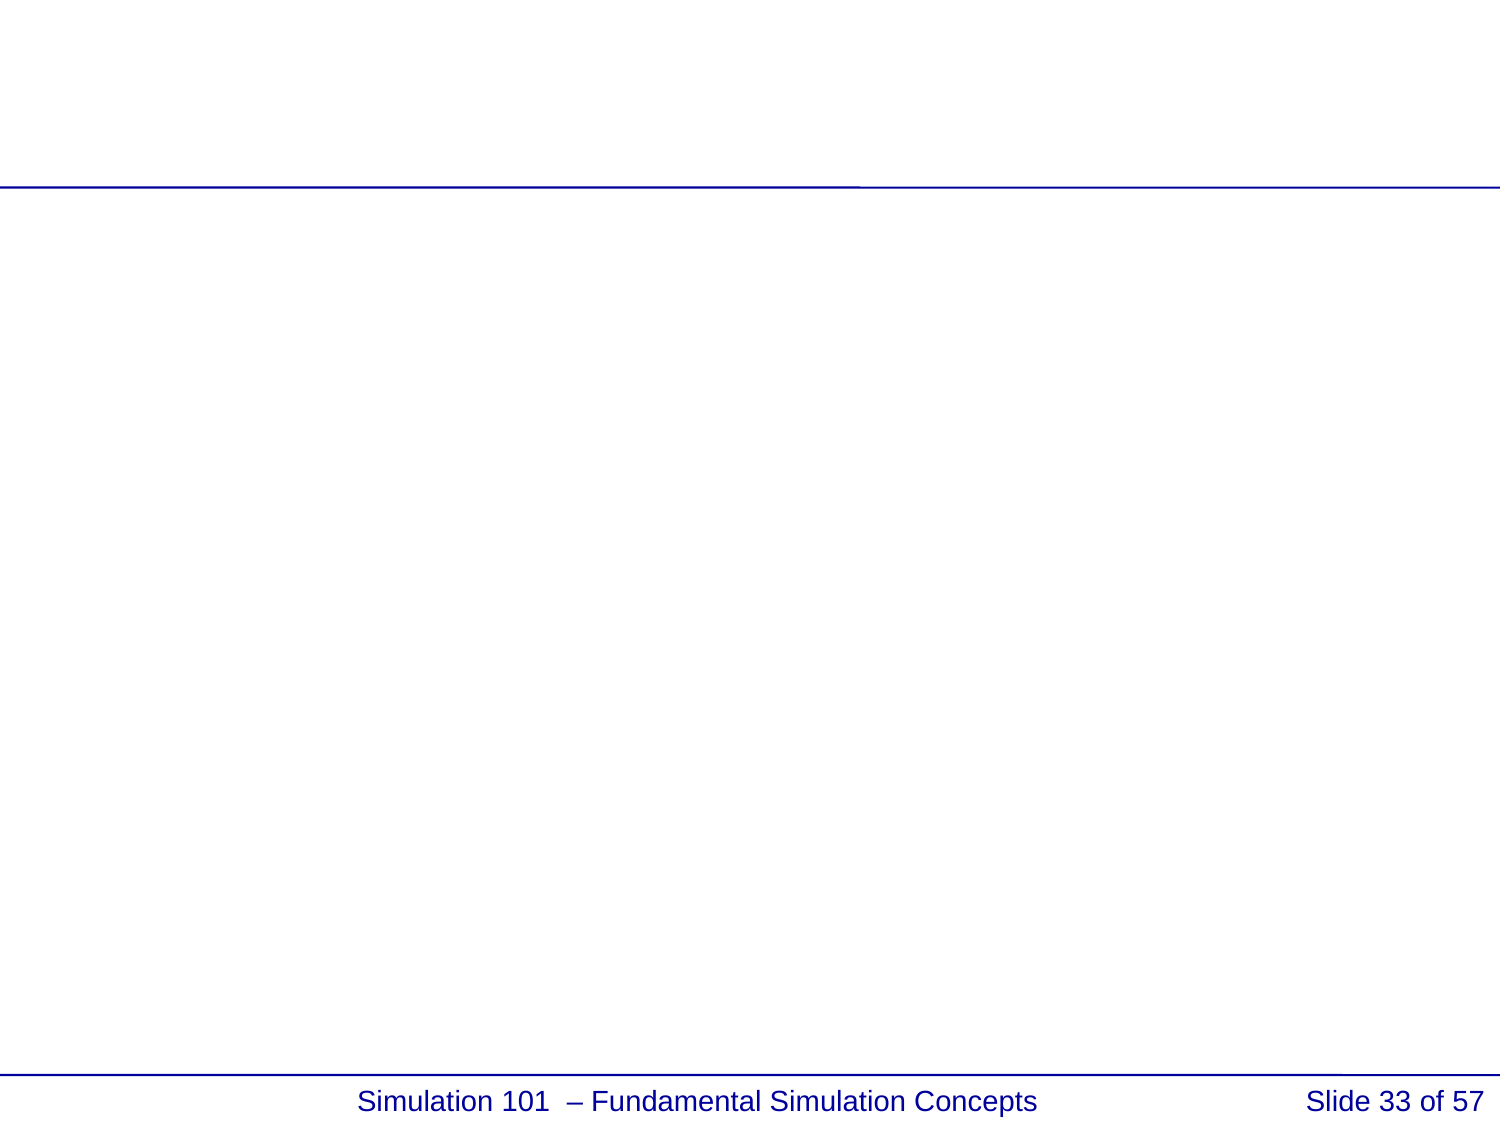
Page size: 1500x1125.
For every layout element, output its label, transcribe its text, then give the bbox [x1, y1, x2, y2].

slide_number [37, 1074, 488, 1125]
footer Simulation 101 – Fundamental Simulation Concepts [488, 1074, 1088, 1125]
slide_number Slide 33 of 57 [1249, 1074, 1500, 1125]
